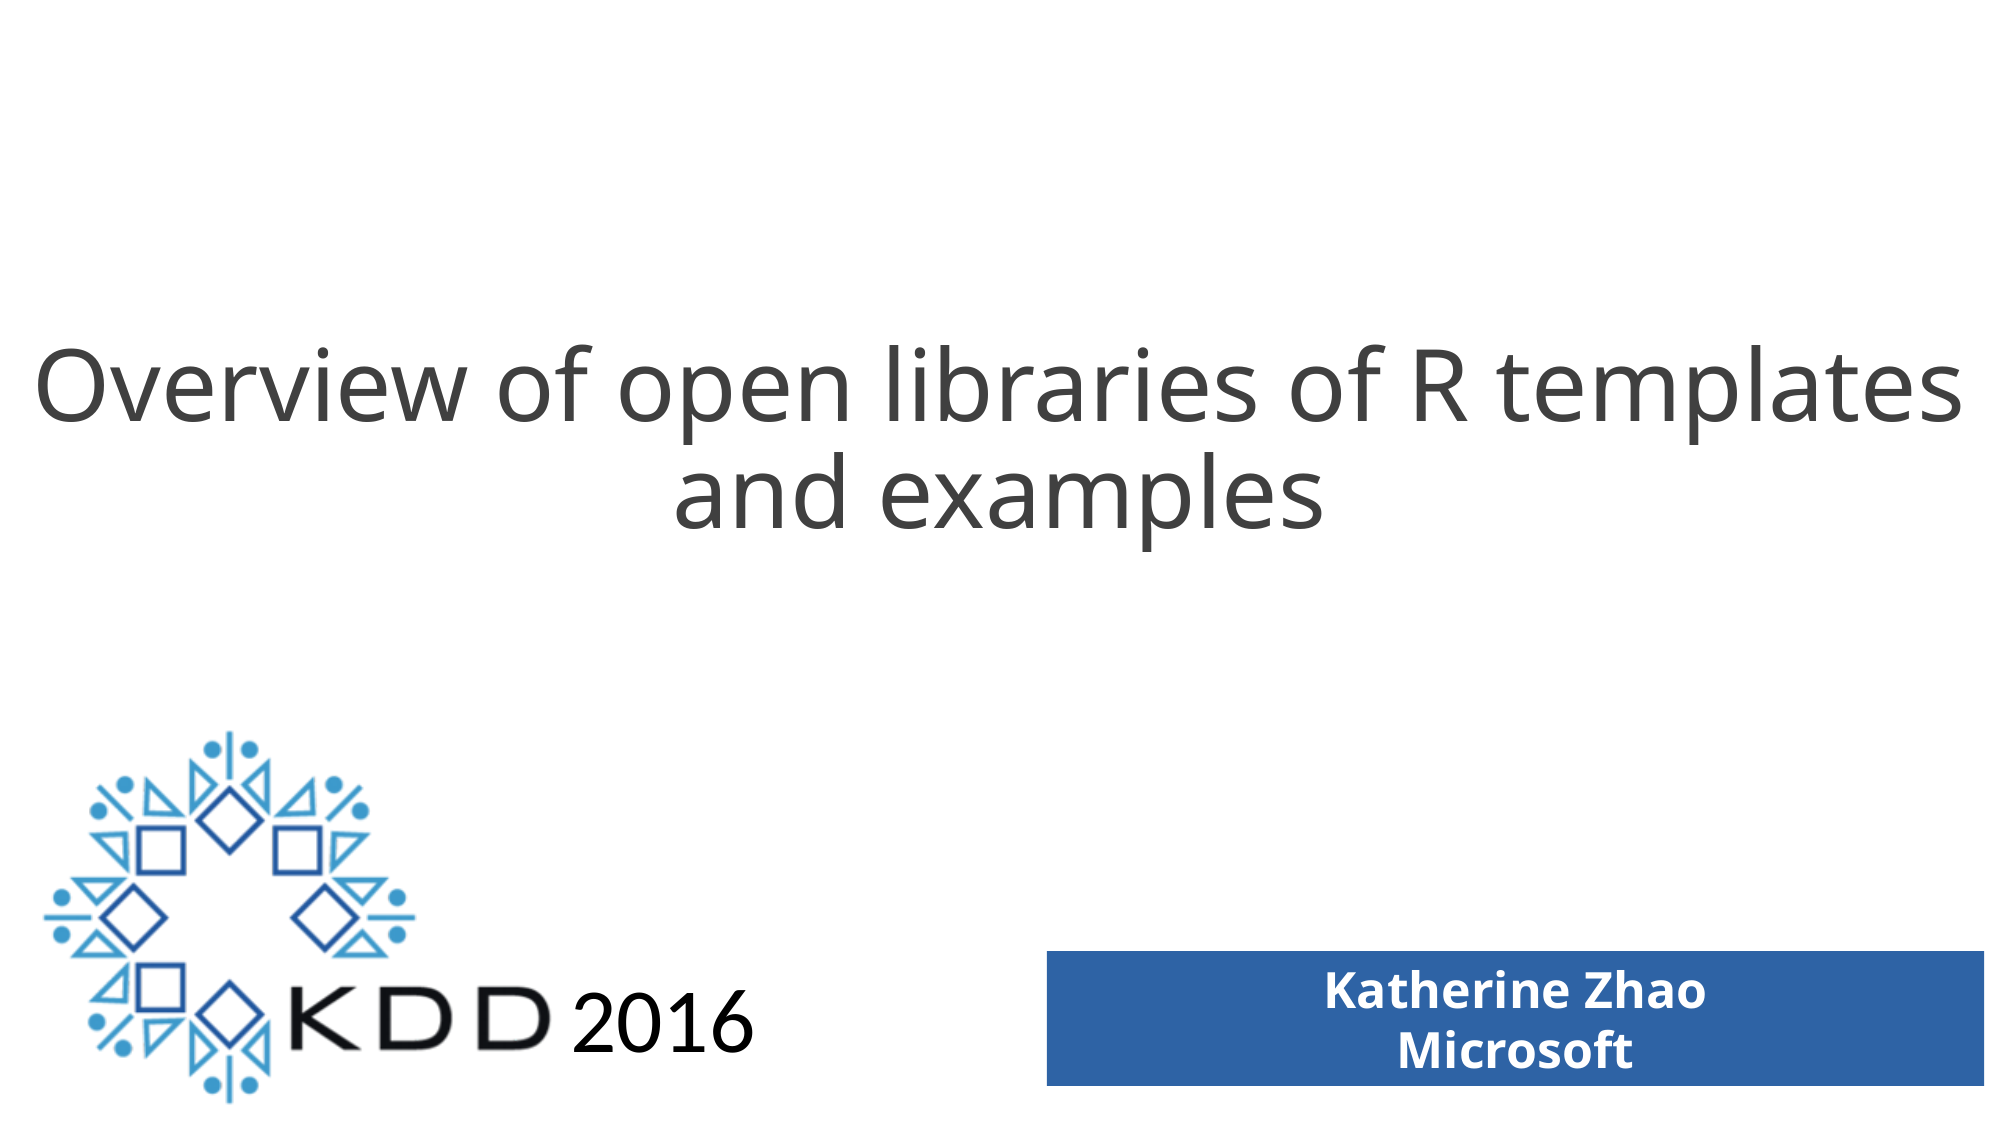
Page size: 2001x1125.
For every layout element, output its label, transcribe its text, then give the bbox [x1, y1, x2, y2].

text_box Katherine Zhao Microsoft [1046, 951, 1985, 1086]
title Overview of open libraries of R templates and examples [0, 320, 2000, 559]
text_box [0, 626, 773, 1125]
